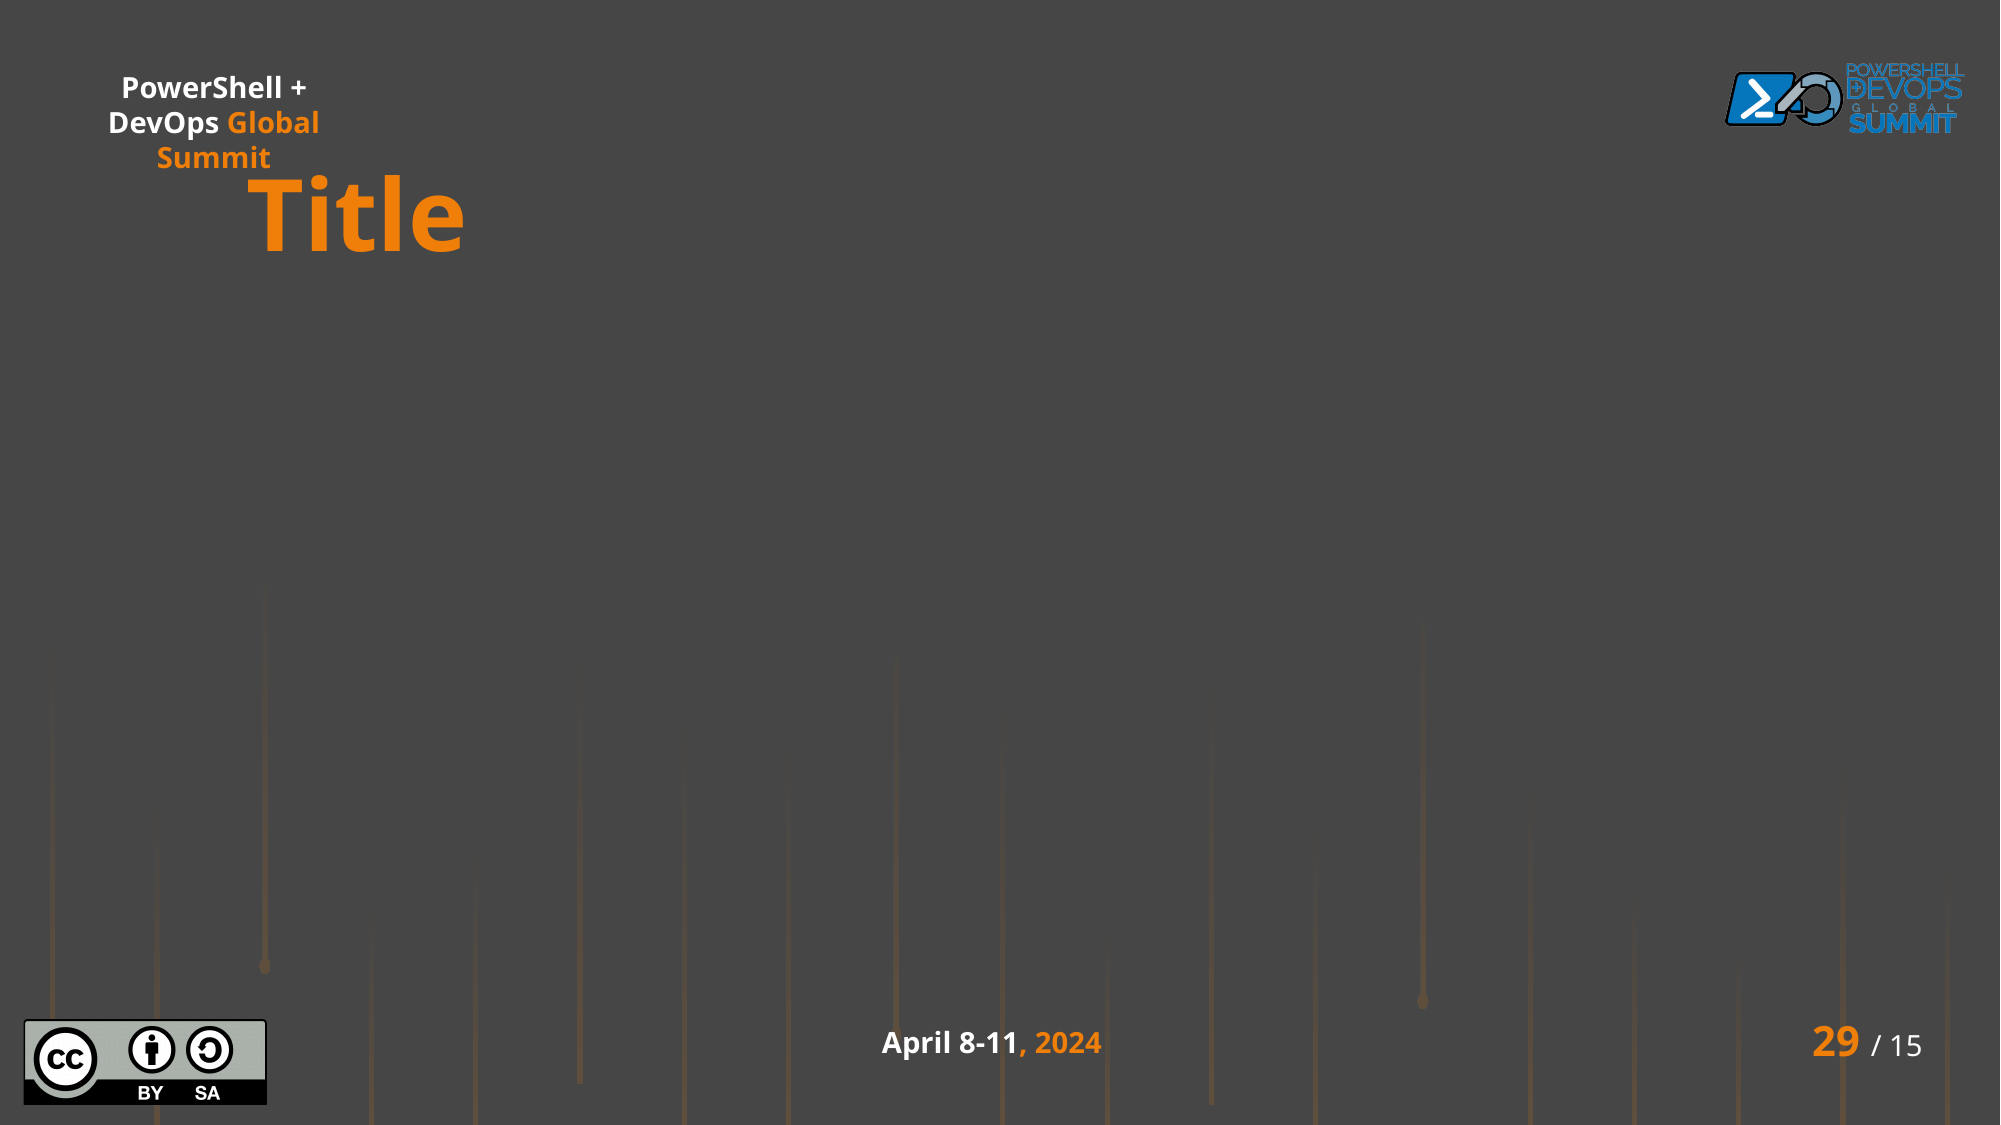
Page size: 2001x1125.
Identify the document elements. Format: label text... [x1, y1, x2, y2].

text_box Title [231, 144, 1769, 279]
picture [23, 1019, 267, 1105]
picture [1725, 61, 1965, 139]
